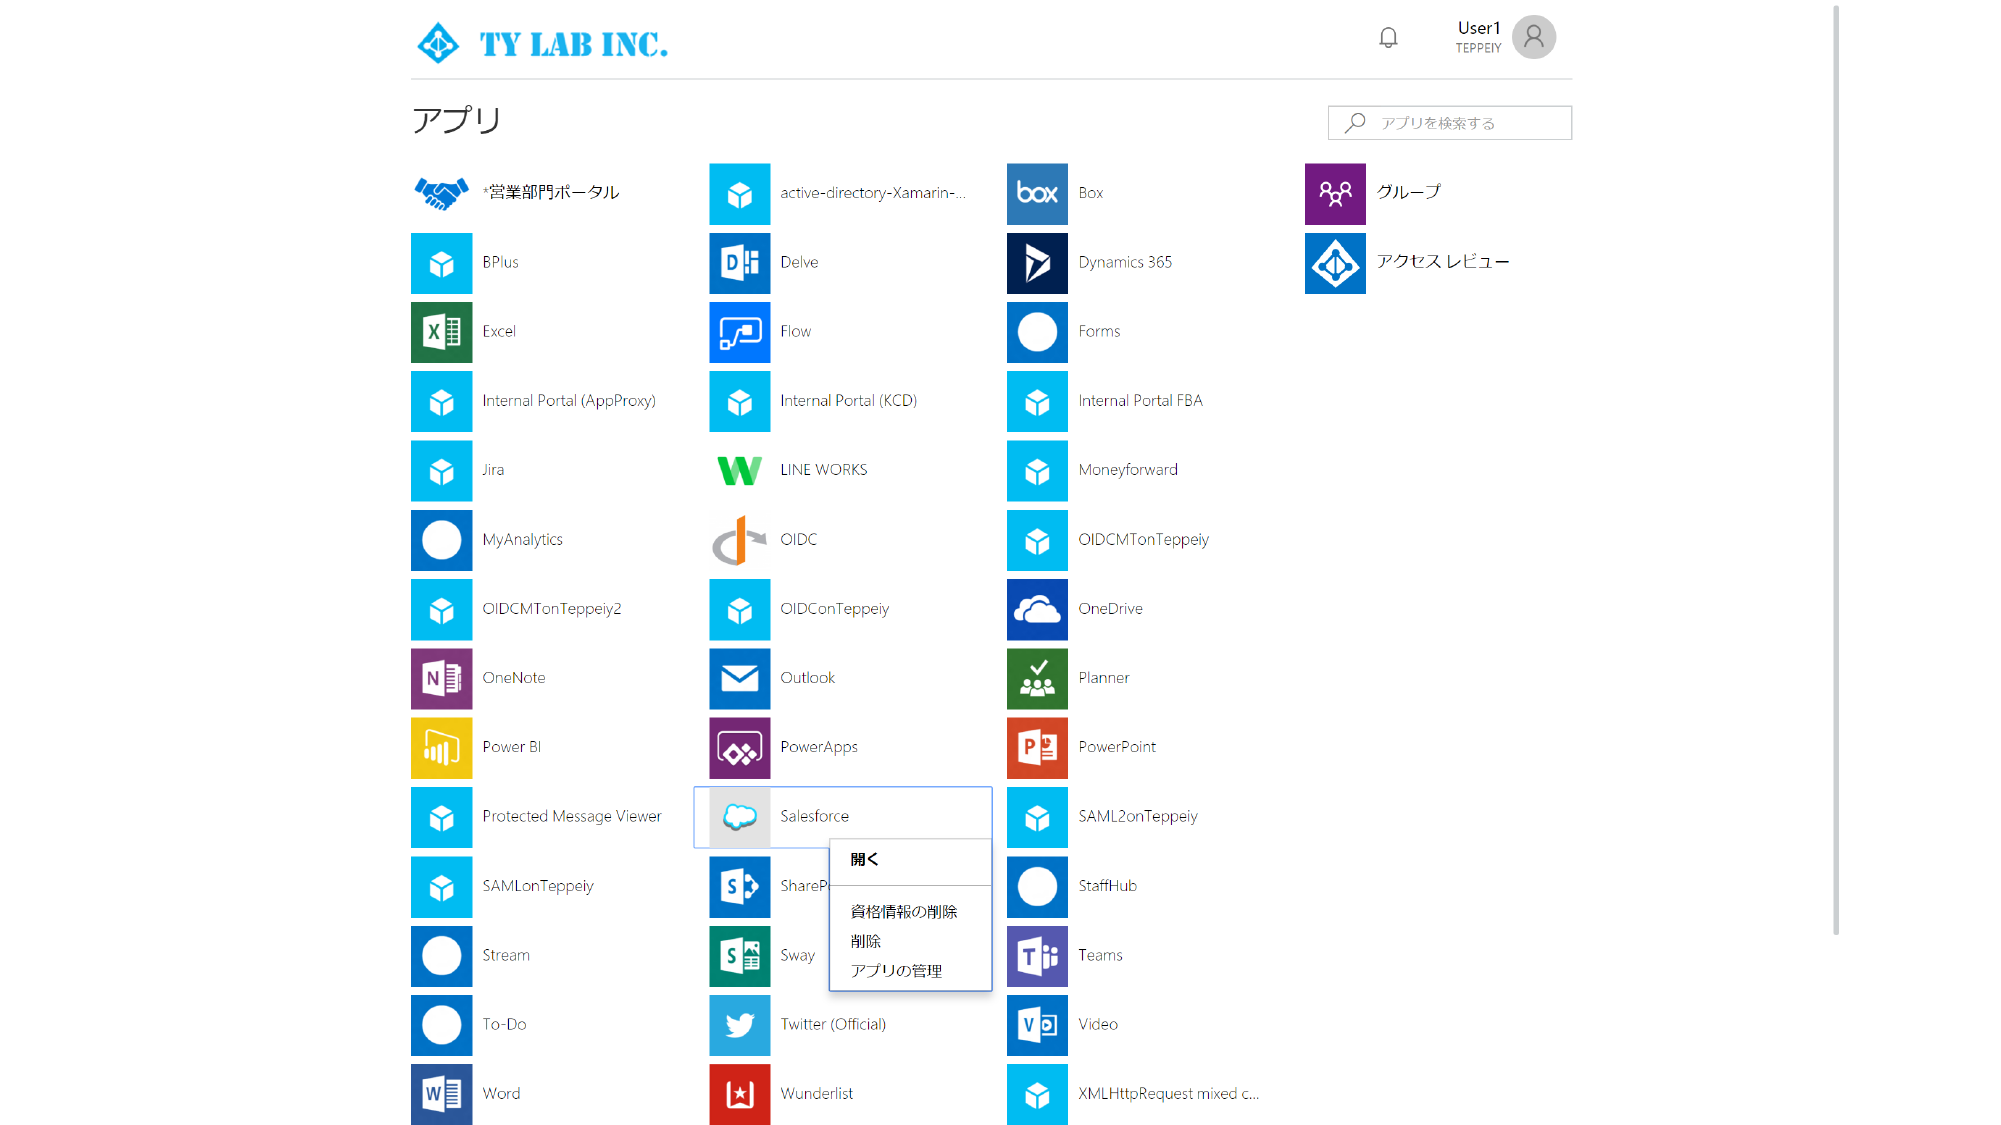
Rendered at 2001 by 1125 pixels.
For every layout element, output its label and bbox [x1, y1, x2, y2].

picture [1028, 1083, 1046, 1094]
picture [1039, 1092, 1049, 1108]
picture [1026, 1092, 1036, 1108]
picture [155, 0, 1845, 1125]
